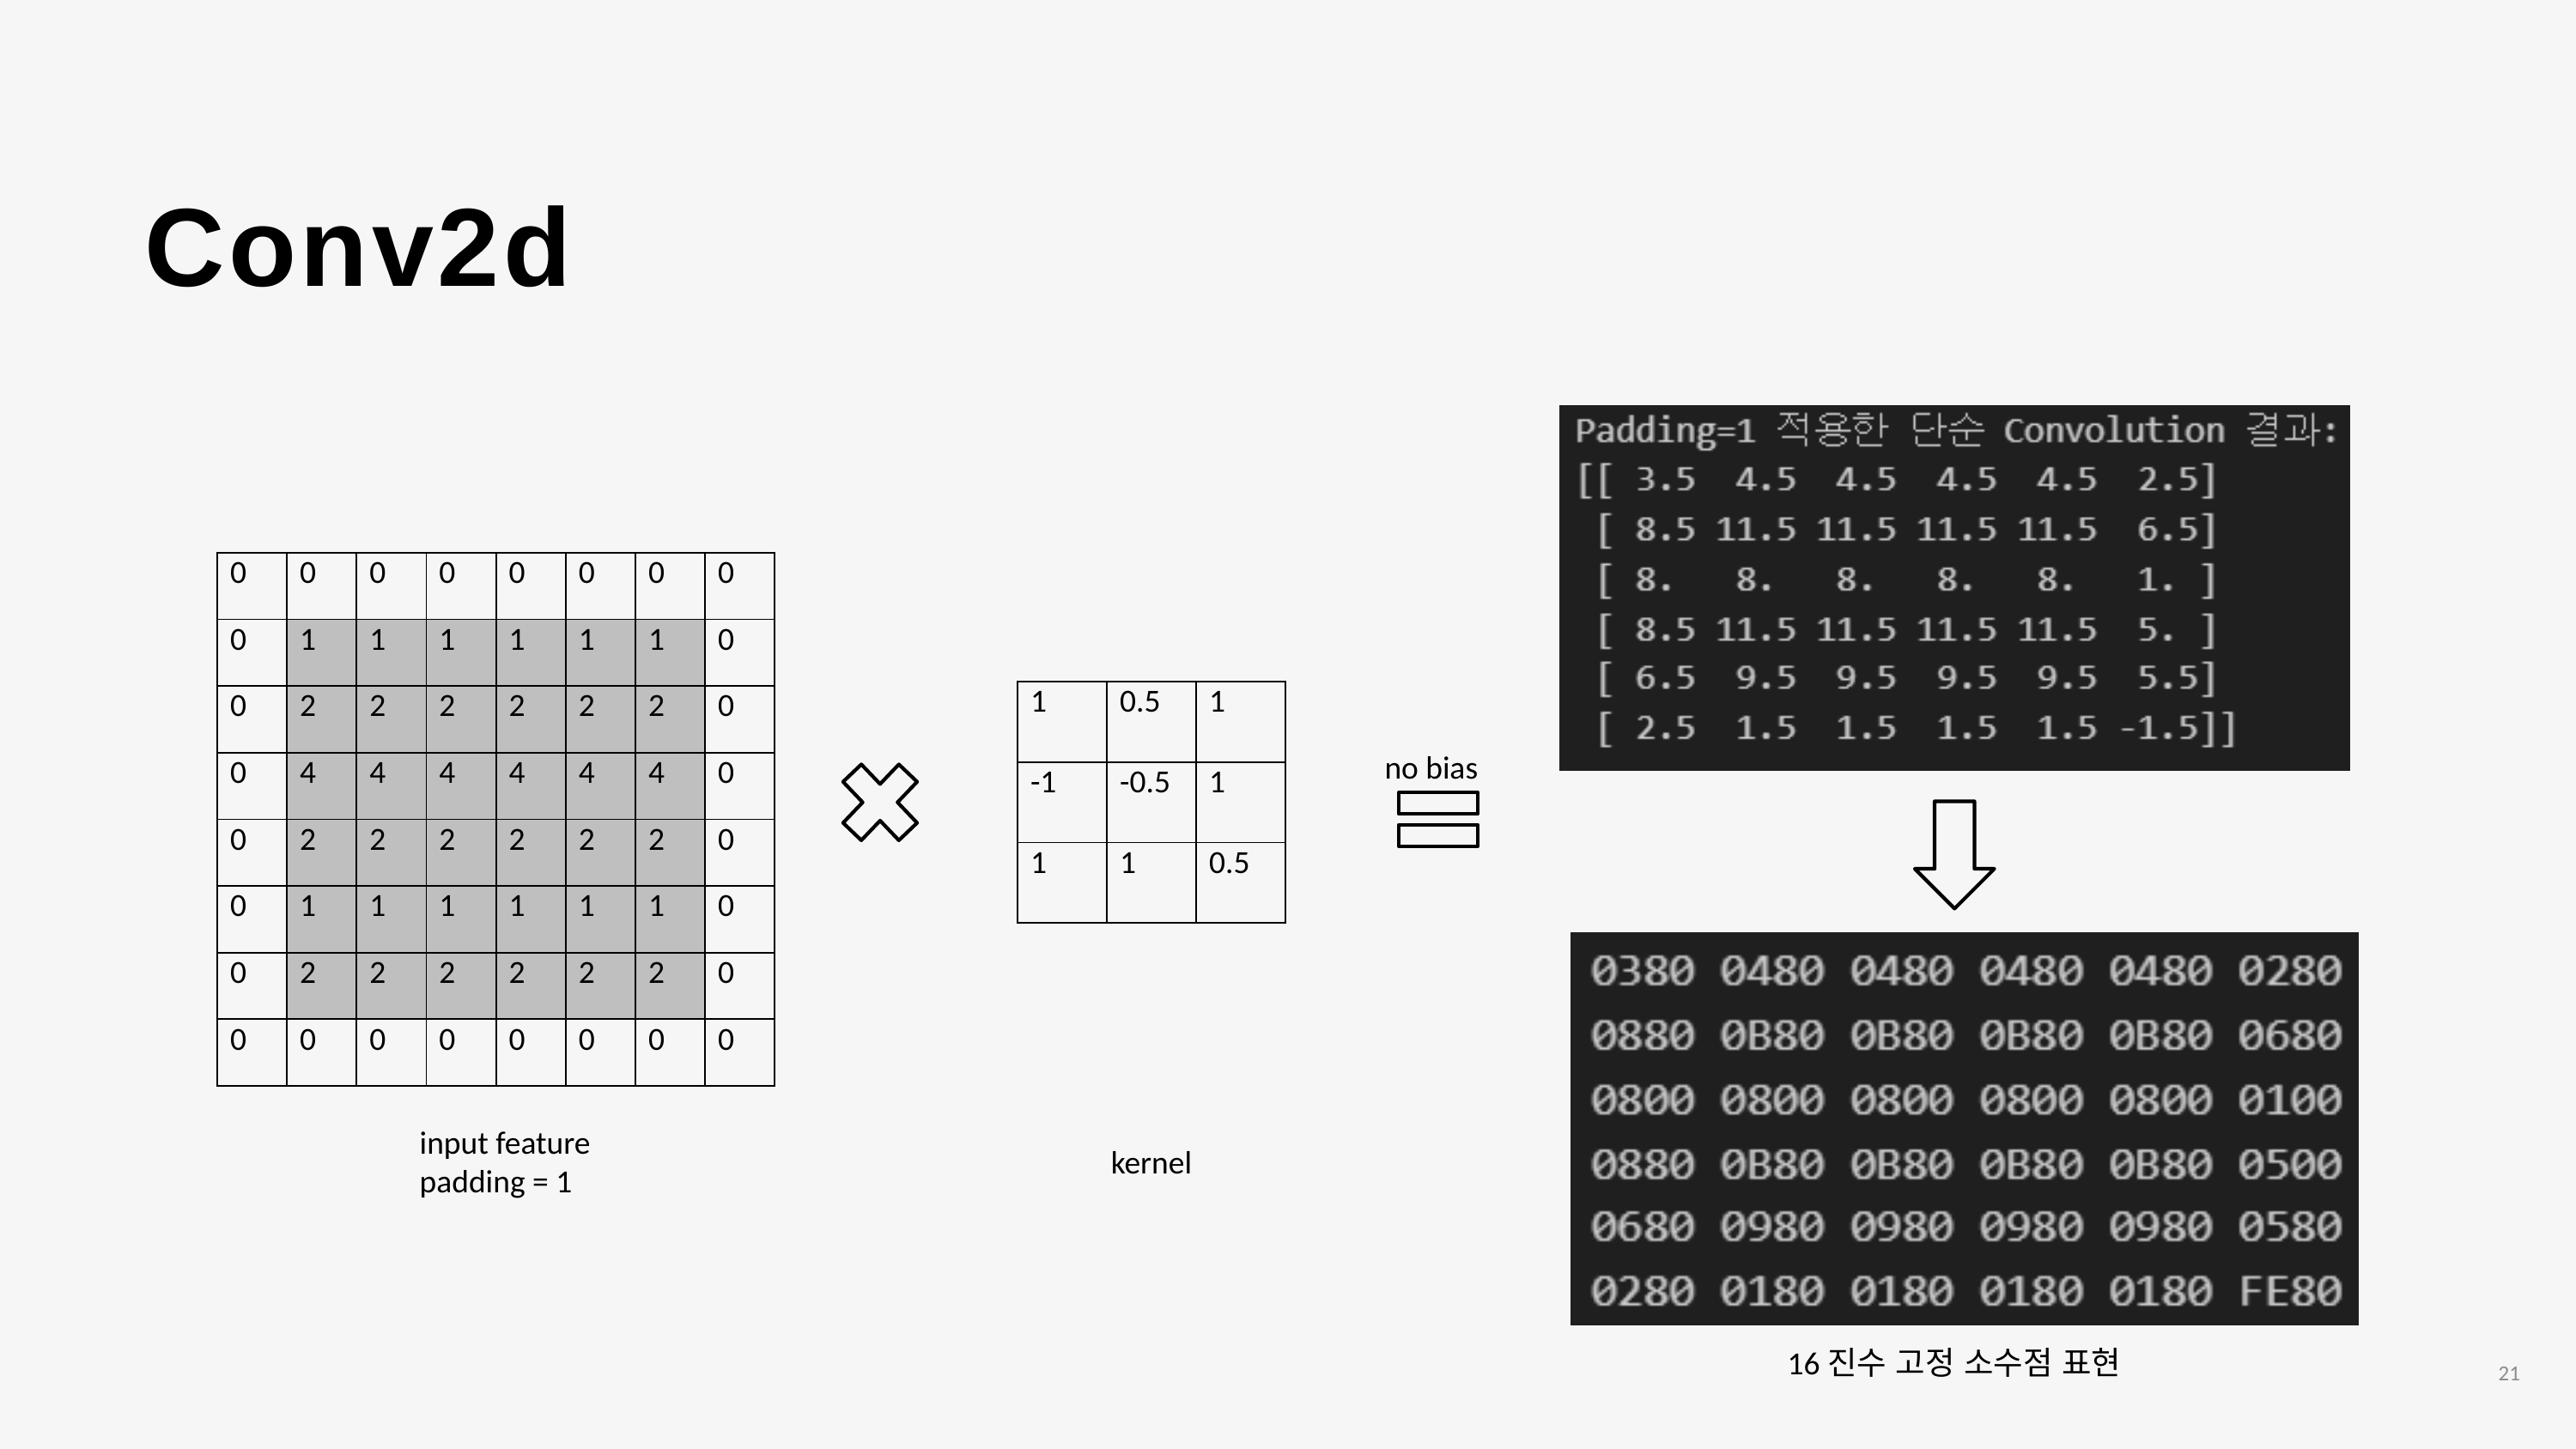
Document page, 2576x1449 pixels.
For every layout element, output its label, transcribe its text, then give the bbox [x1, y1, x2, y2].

table_cell 0 [357, 1020, 426, 1085]
picture [1570, 932, 2360, 1326]
table_cell 0 [497, 1020, 565, 1085]
picture [1558, 405, 2350, 772]
text_box [841, 762, 920, 842]
table_cell 1 [1018, 843, 1106, 922]
table_cell 1 [427, 887, 495, 952]
table_cell 1 [567, 620, 635, 685]
table_cell 0 [427, 1020, 495, 1085]
table_cell 1 [636, 620, 704, 685]
table_cell 4 [567, 754, 635, 819]
table_cell 2 [567, 820, 635, 885]
text_box kernel [1098, 1135, 1206, 1187]
table_cell -1 [1018, 763, 1106, 842]
table_cell 2 [567, 954, 635, 1018]
table_cell 4 [497, 754, 565, 819]
table_cell 2 [288, 687, 355, 752]
table_cell 0 [706, 887, 774, 952]
table_cell 1 [567, 887, 635, 952]
text_box no bias [1371, 740, 1492, 792]
table_header 1 [1197, 682, 1285, 761]
table_cell 1 [497, 620, 565, 685]
text_box [1397, 823, 1479, 848]
table_cell 2 [636, 954, 704, 1018]
table_cell 1 [288, 620, 355, 685]
table_cell 0.5 [1197, 843, 1285, 922]
table_cell 1 [427, 620, 495, 685]
table_header 0 [357, 554, 426, 619]
table_header 0 [427, 554, 495, 619]
table_cell 4 [288, 754, 355, 819]
table_cell 0 [218, 820, 286, 885]
table_cell 1 [357, 887, 426, 952]
table_cell 2 [288, 820, 355, 885]
table_header 0 [706, 554, 774, 619]
table_cell 2 [636, 820, 704, 885]
slide_number 20 [2200, 1336, 2533, 1410]
table_cell 0 [218, 620, 286, 685]
table_cell 0 [288, 1020, 355, 1085]
text_box input feature padding = 1 [406, 1115, 604, 1206]
table_cell 2 [497, 820, 565, 885]
table_cell 2 [567, 687, 635, 752]
table_cell 0 [706, 754, 774, 819]
table_cell 0 [706, 1020, 774, 1085]
text_box [1397, 791, 1479, 815]
table_cell 2 [497, 954, 565, 1018]
table_header 0 [567, 554, 635, 619]
table_cell 2 [288, 954, 355, 1018]
table_cell 0 [218, 754, 286, 819]
table_cell 2 [427, 954, 495, 1018]
table_header 0 [497, 554, 565, 619]
table_cell 0 [706, 620, 774, 685]
text_box 16진수 고정 소수점 표현 [1774, 1336, 2135, 1387]
table_cell 2 [427, 820, 495, 885]
table_cell 0 [218, 687, 286, 752]
table_header 0 [636, 554, 704, 619]
table_cell 1 [636, 887, 704, 952]
table_cell 0 [706, 954, 774, 1018]
table_cell 0 [567, 1020, 635, 1085]
text_box Conv2d [144, 153, 1466, 309]
table_cell 0 [218, 1020, 286, 1085]
table_cell 2 [636, 687, 704, 752]
text_box [1912, 799, 1996, 911]
table_header 0 [288, 554, 355, 619]
table_cell 1 [497, 887, 565, 952]
table_cell 1 [1197, 763, 1285, 842]
table_cell 2 [497, 687, 565, 752]
table_cell 4 [357, 754, 426, 819]
table_cell 1 [288, 887, 355, 952]
table_cell 2 [427, 687, 495, 752]
table_cell 2 [357, 687, 426, 752]
table_cell 0 [218, 887, 286, 952]
table_cell 2 [357, 820, 426, 885]
table_cell 2 [357, 954, 426, 1018]
table_cell 4 [636, 754, 704, 819]
table_cell 1 [357, 620, 426, 685]
table_cell 4 [427, 754, 495, 819]
table_cell 0 [706, 820, 774, 885]
table_header 0 [218, 554, 286, 619]
table_cell 0 [218, 954, 286, 1018]
table_cell -0.5 [1108, 763, 1195, 842]
table_cell 0 [636, 1020, 704, 1085]
table_header 1 [1018, 682, 1106, 761]
table_cell 1 [1108, 843, 1195, 922]
table_cell 0 [706, 687, 774, 752]
table_header 0.5 [1108, 682, 1195, 761]
